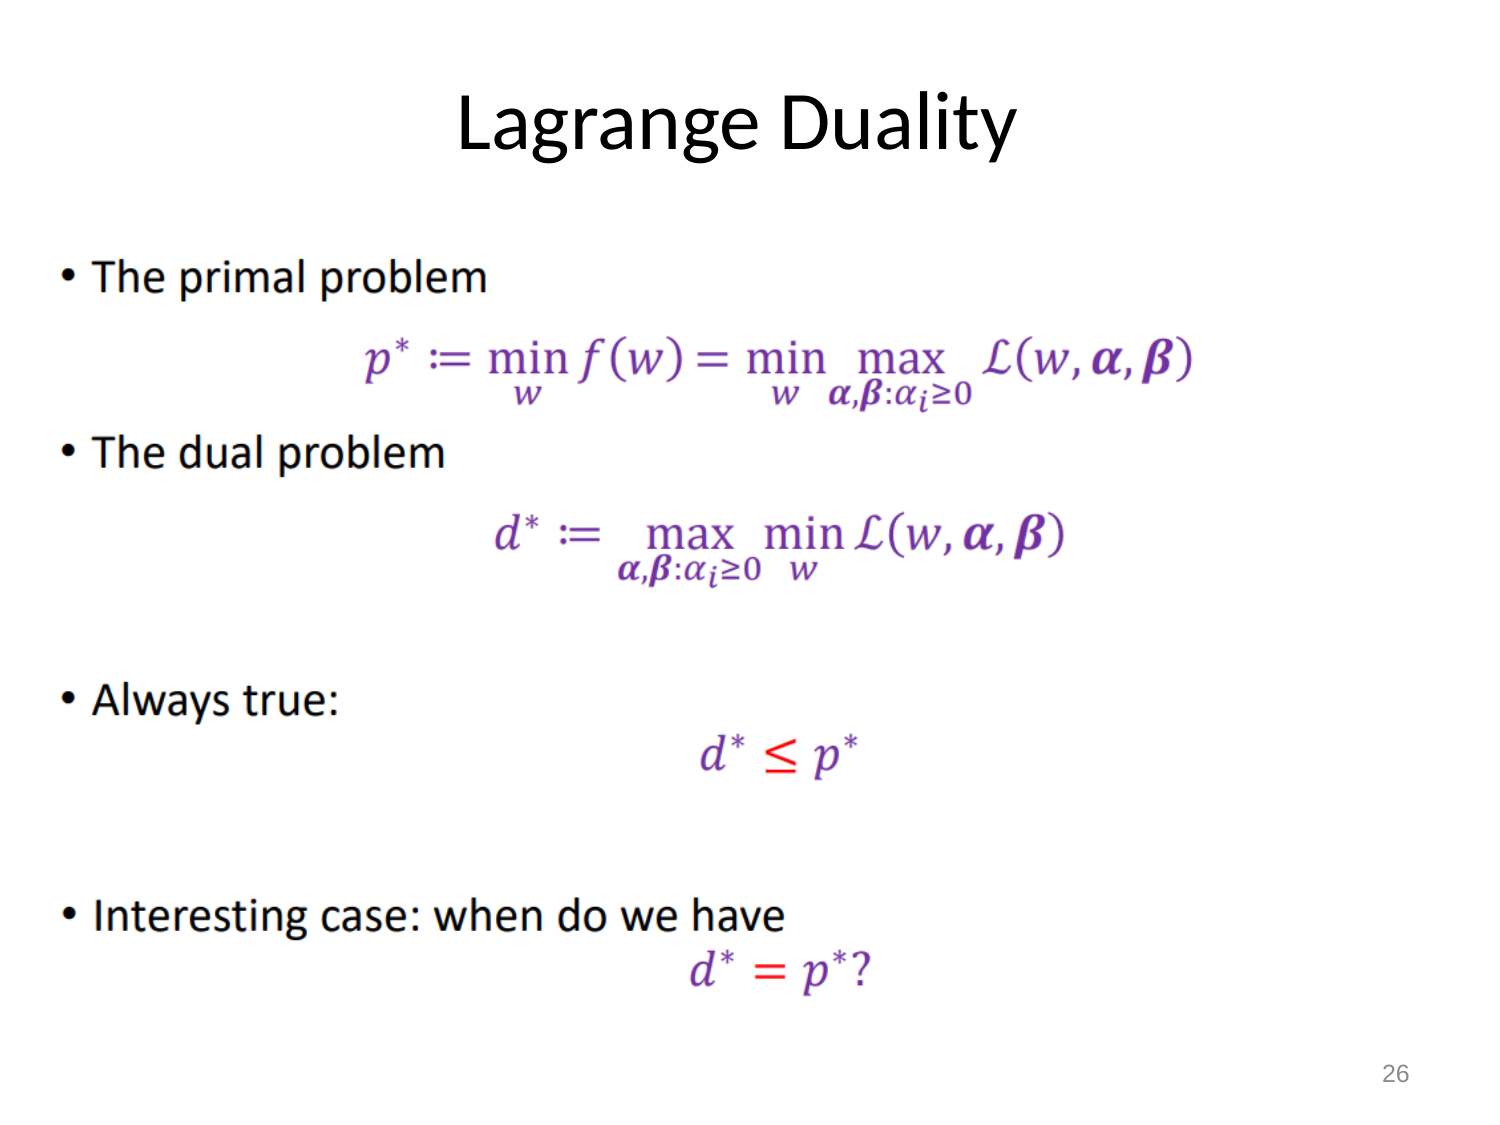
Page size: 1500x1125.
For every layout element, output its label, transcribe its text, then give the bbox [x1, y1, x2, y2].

title Lagrange Duality [0, 0, 1476, 233]
picture [10, 202, 1490, 827]
slide_number 26 [1074, 1042, 1425, 1103]
picture [38, 871, 1048, 1043]
